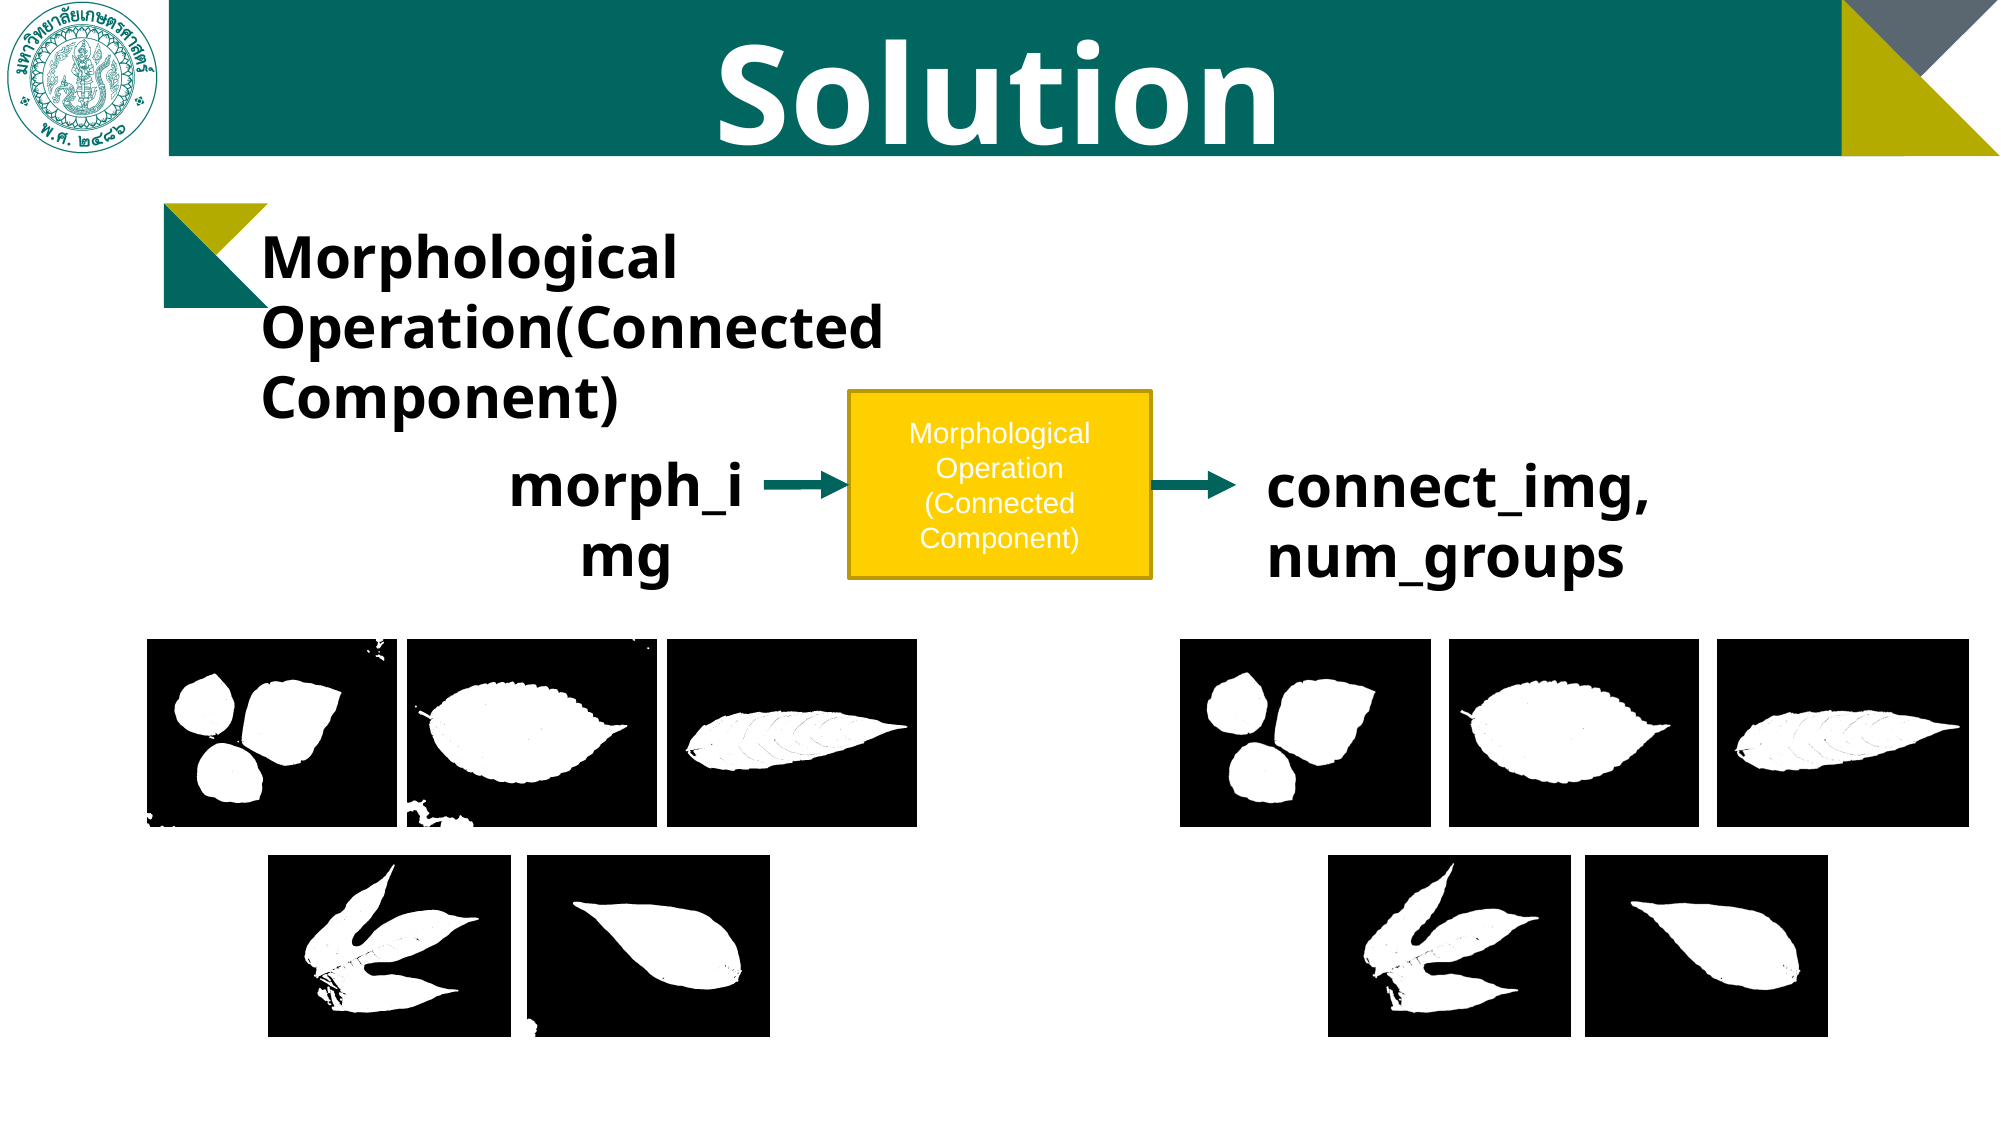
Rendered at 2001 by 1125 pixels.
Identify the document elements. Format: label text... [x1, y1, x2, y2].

text_box Solution [234, 0, 1766, 180]
picture [1180, 639, 1431, 827]
picture [1585, 854, 1828, 1038]
text_box connect_img, num_groups [1251, 441, 1850, 597]
picture [0, 0, 165, 157]
picture [1448, 639, 1699, 827]
text_box Morphological Operation (Connected Component) [847, 389, 1153, 580]
picture [268, 854, 511, 1038]
picture [407, 639, 658, 827]
picture [146, 639, 397, 827]
text_box Morphological Operation(Connected Component) [245, 212, 1231, 438]
picture [527, 854, 771, 1038]
picture [667, 639, 918, 827]
picture [1327, 854, 1571, 1038]
text_box morph_img [482, 440, 770, 596]
picture [1717, 639, 1969, 827]
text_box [163, 203, 269, 309]
